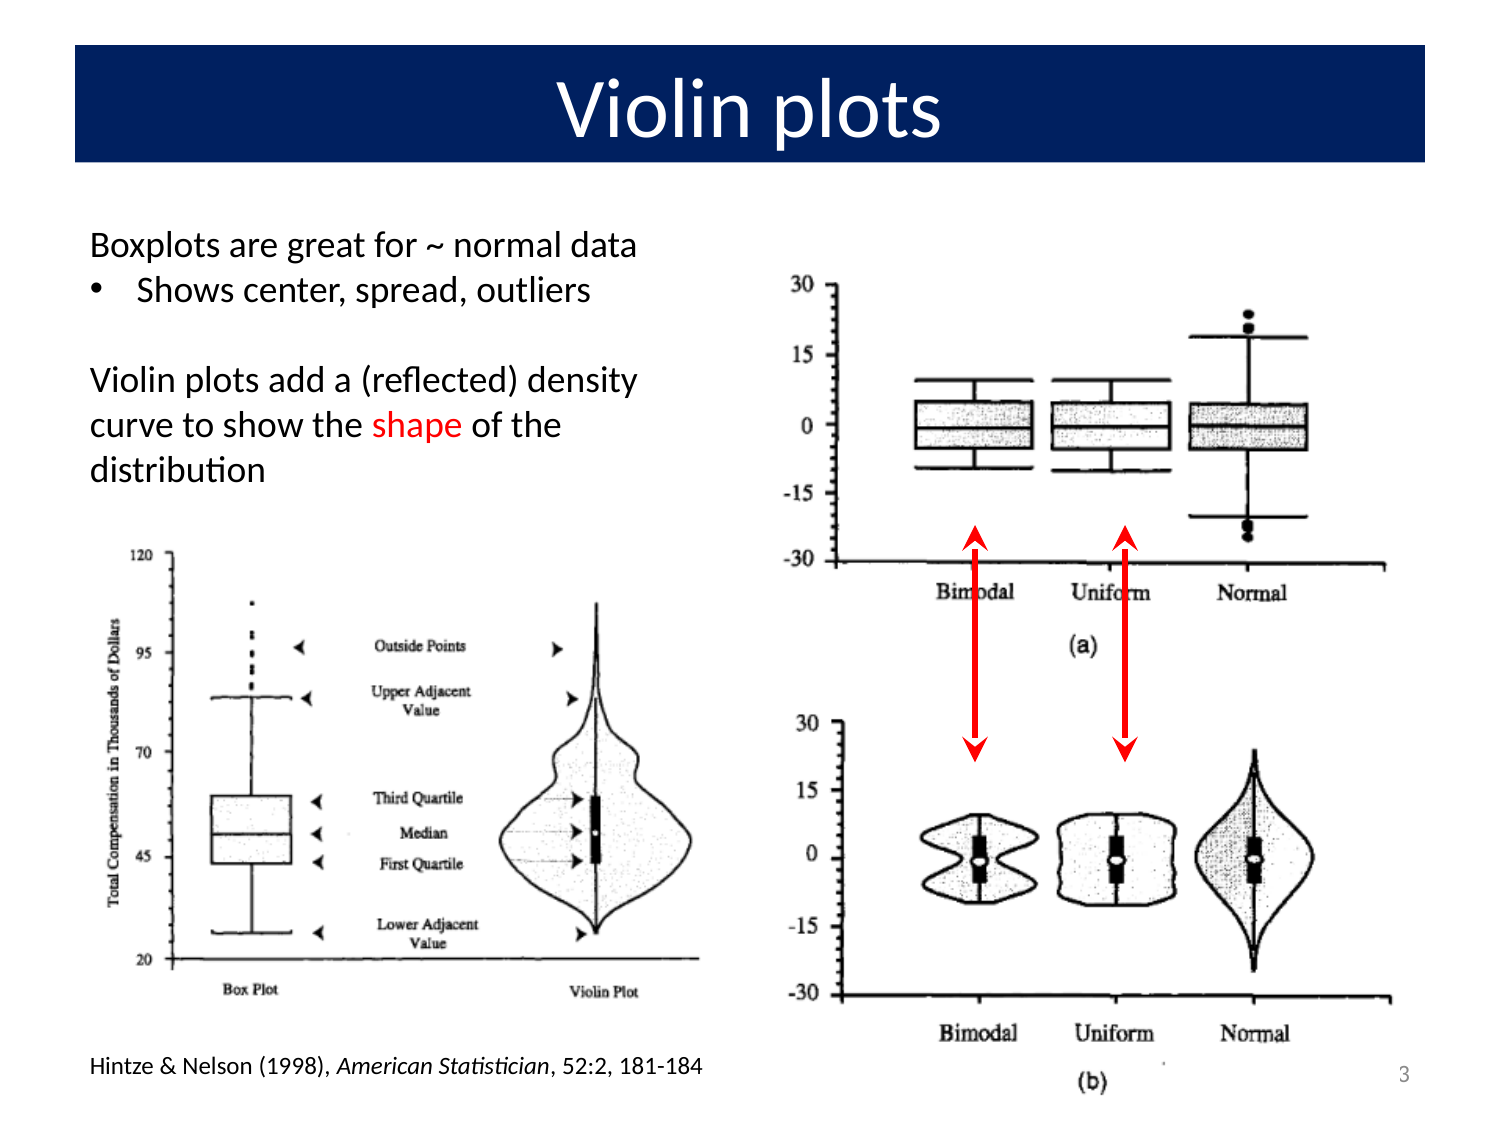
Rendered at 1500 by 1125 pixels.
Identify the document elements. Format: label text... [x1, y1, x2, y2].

title Violin plots [75, 45, 1425, 163]
picture [766, 258, 1403, 671]
text_box Hintze & Nelson (1998), American Statistician, 52:2, 181-184 [74, 1042, 750, 1088]
text_box Boxplots are great for ~ normal data Shows center, spread, outliers Violin plots add a (reflected) density curve to show the shape of the distribution [74, 212, 736, 498]
slide_number 23 [1404, 1042, 1425, 1103]
picture [769, 696, 1400, 1103]
picture [89, 537, 715, 1009]
